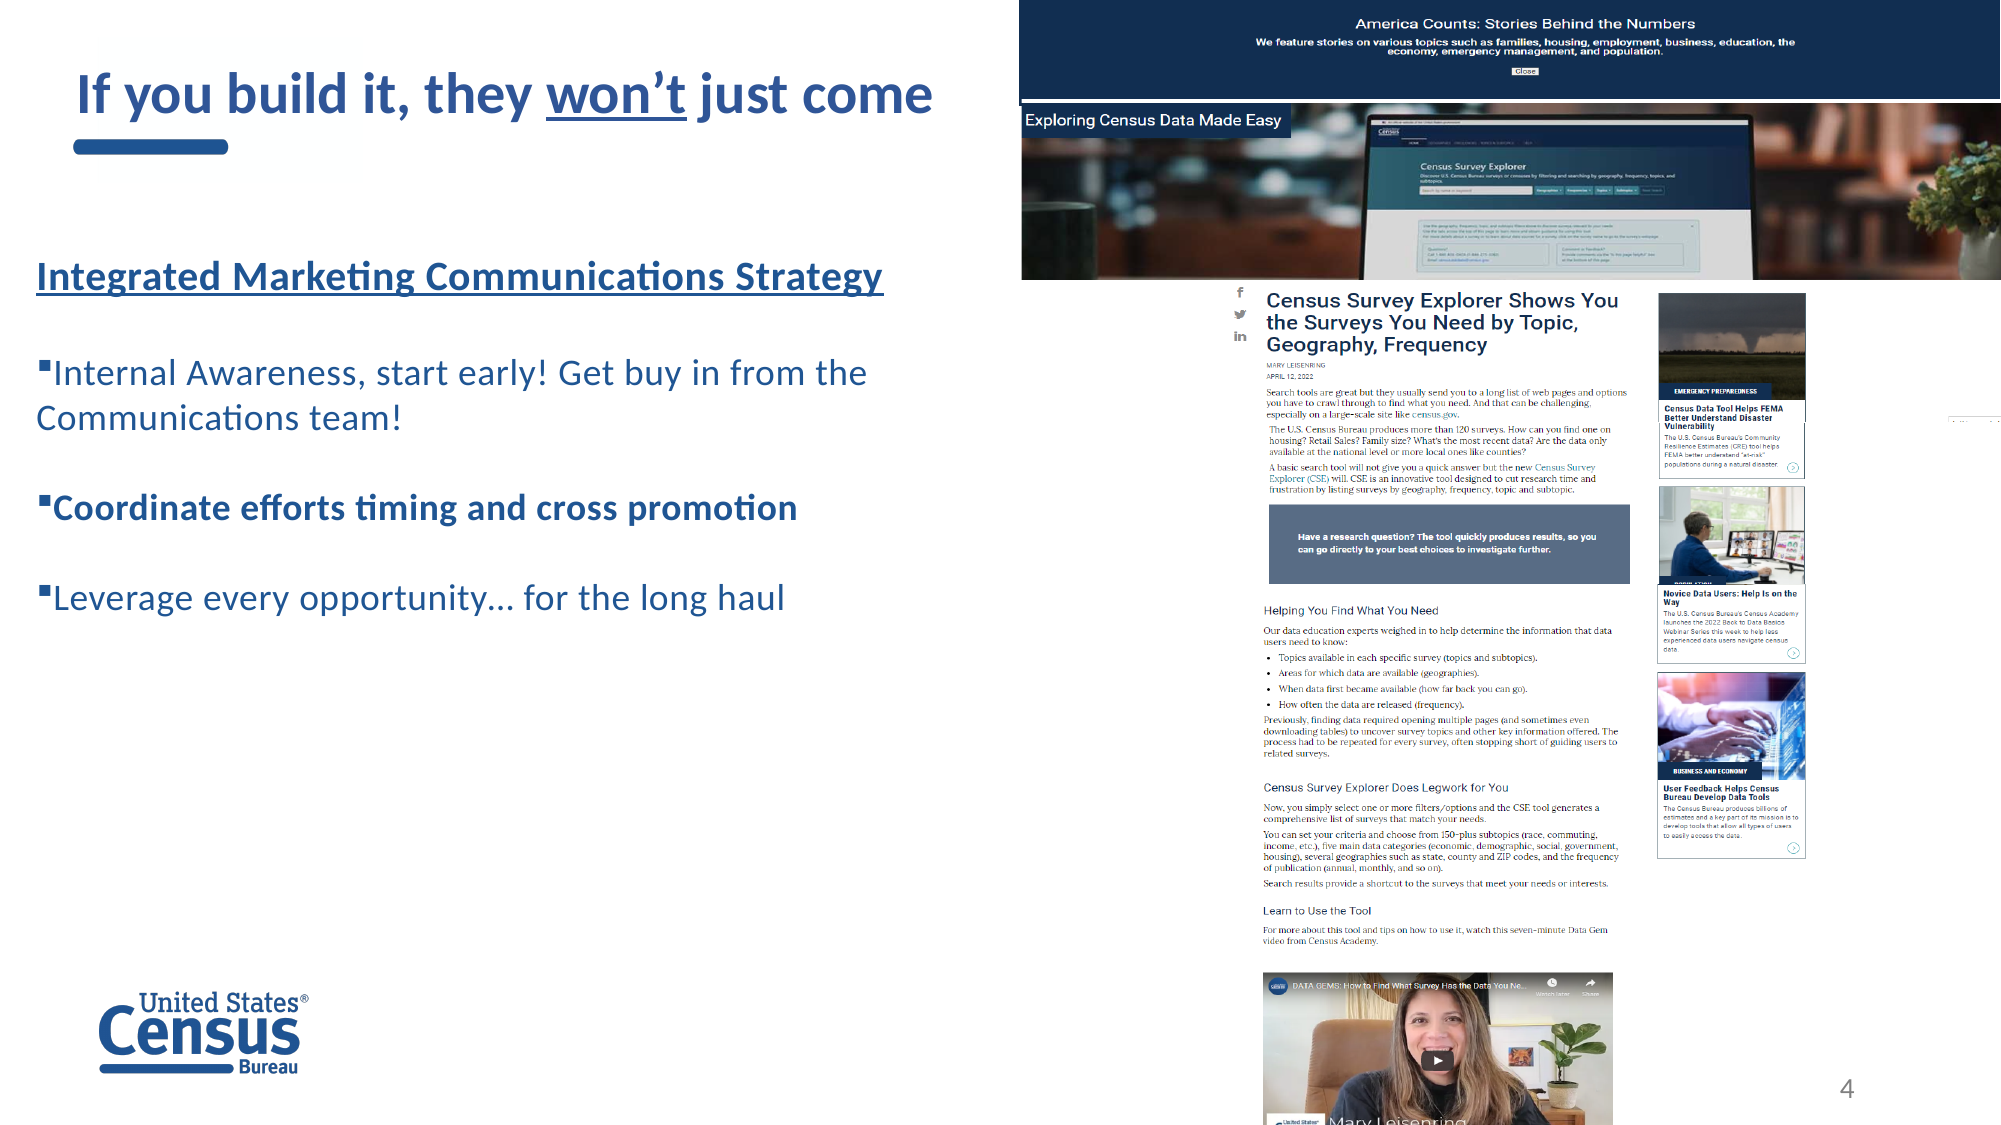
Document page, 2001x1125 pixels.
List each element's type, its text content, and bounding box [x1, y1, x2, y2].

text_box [1019, 99, 2000, 1125]
picture [0, 0, 2001, 1125]
title If you build it, they won’t just come [61, 60, 1019, 130]
text_box Integrated Marketing Communications Strategy Internal Awareness, start early! Get buy in from the Communications team! Coordinate efforts timing and cross promotion Leverage every opportunity… for the long haul [21, 195, 1019, 626]
